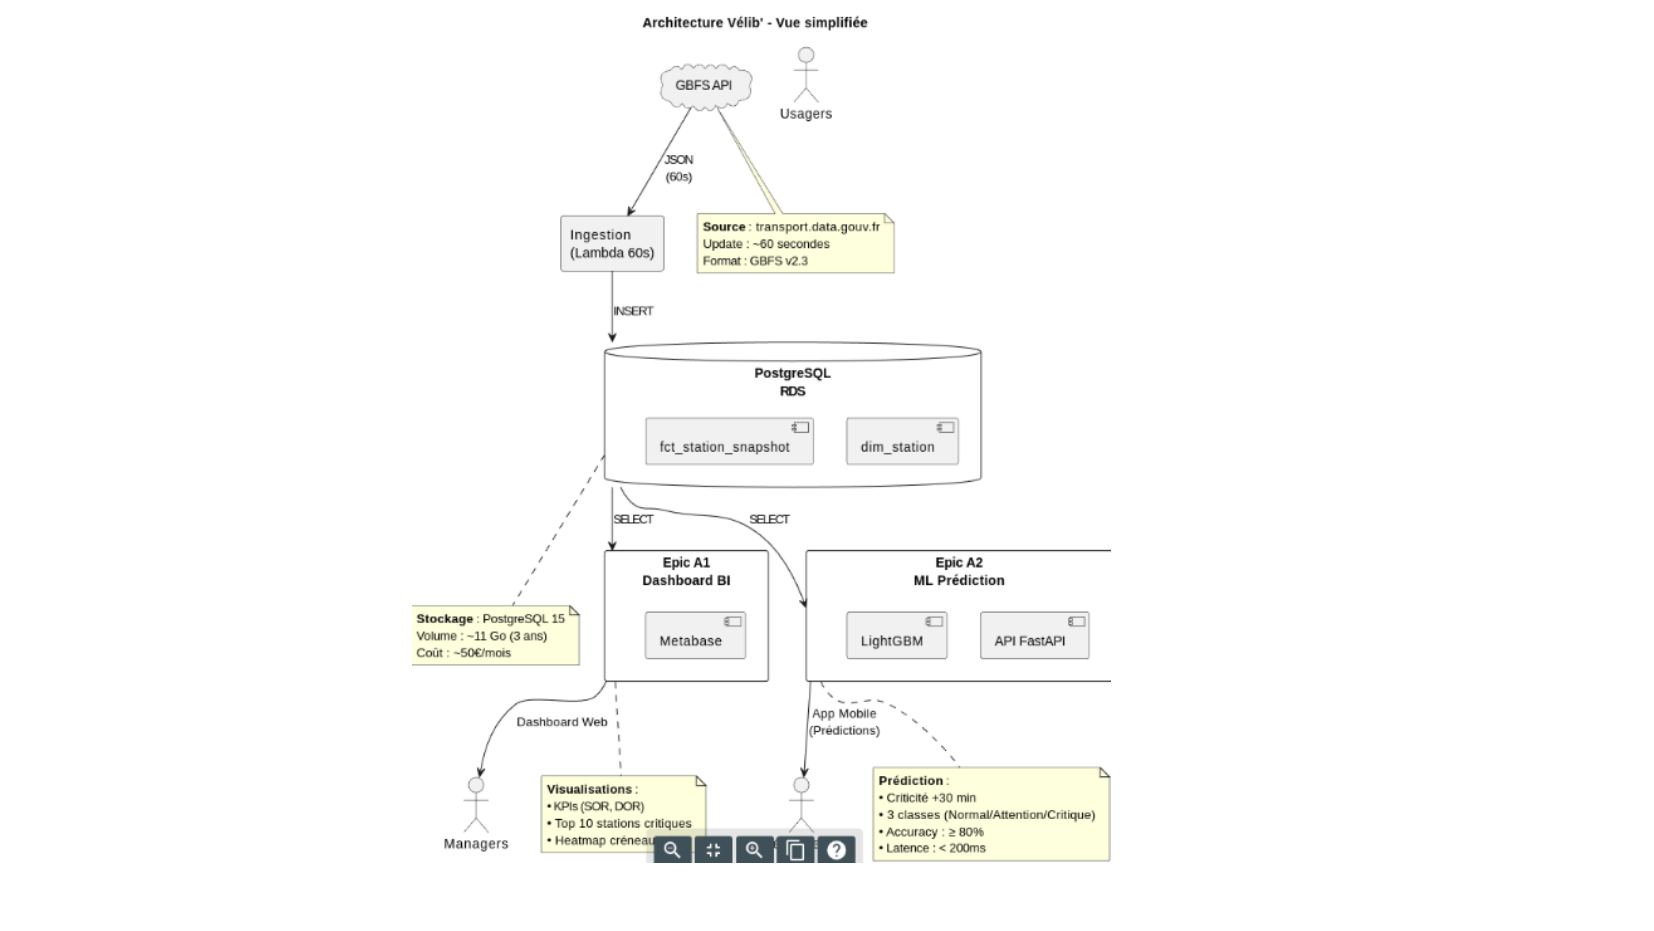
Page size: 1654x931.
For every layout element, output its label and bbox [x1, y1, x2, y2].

picture [412, 7, 1111, 863]
